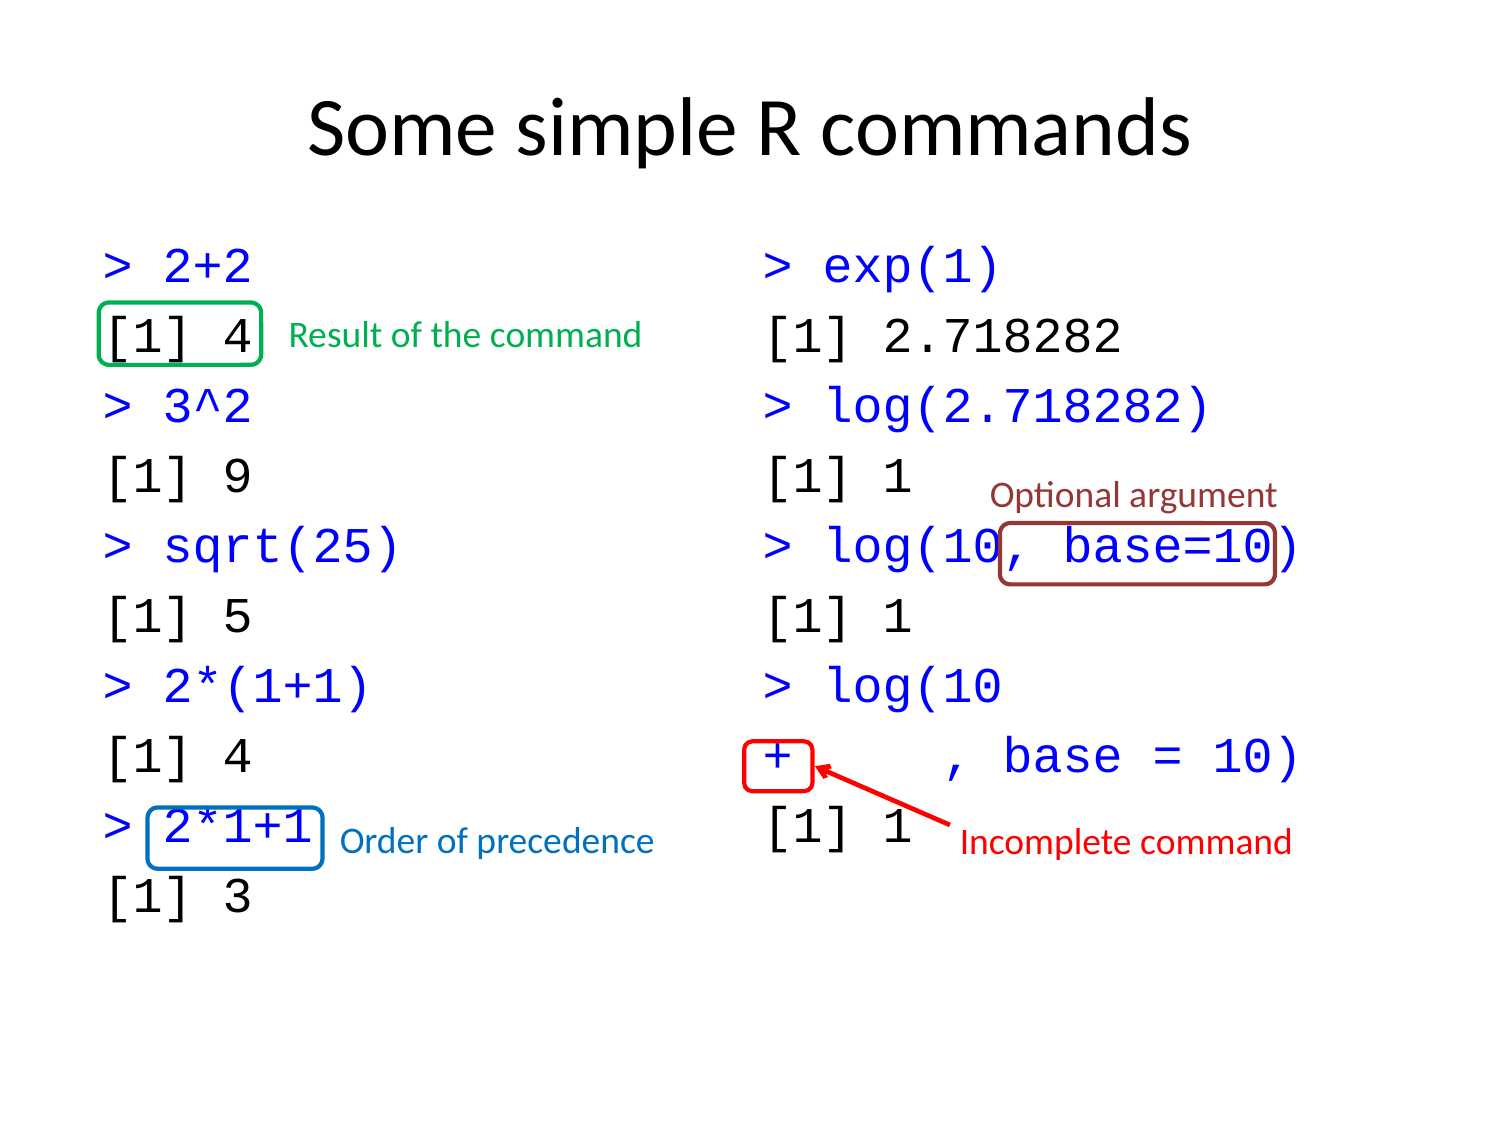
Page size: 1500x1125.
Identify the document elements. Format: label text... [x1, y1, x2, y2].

text_box Result of the command [273, 302, 676, 362]
title Some simple R commands [75, 45, 1425, 200]
list > 2+2 [1] 4 > 3^2 [1] 9 > sqrt(25) [1] 5 > 2*(1+1) [1] 4 > 2*1+1 [1] 3 > exp(1) [1] 2.718282 > log(2.718282) [1] 1 > log(10, base=10) [1] 1 > log(10 + , base = 10) [1] 1 [87, 224, 1438, 988]
text_box Incomplete command [945, 809, 1370, 870]
text_box [742, 739, 815, 794]
text_box Optional argument [975, 463, 1300, 523]
text_box [997, 520, 1278, 587]
text_box [96, 300, 264, 367]
text_box [145, 805, 324, 871]
text_box Order of precedence [324, 808, 724, 869]
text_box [814, 765, 951, 826]
